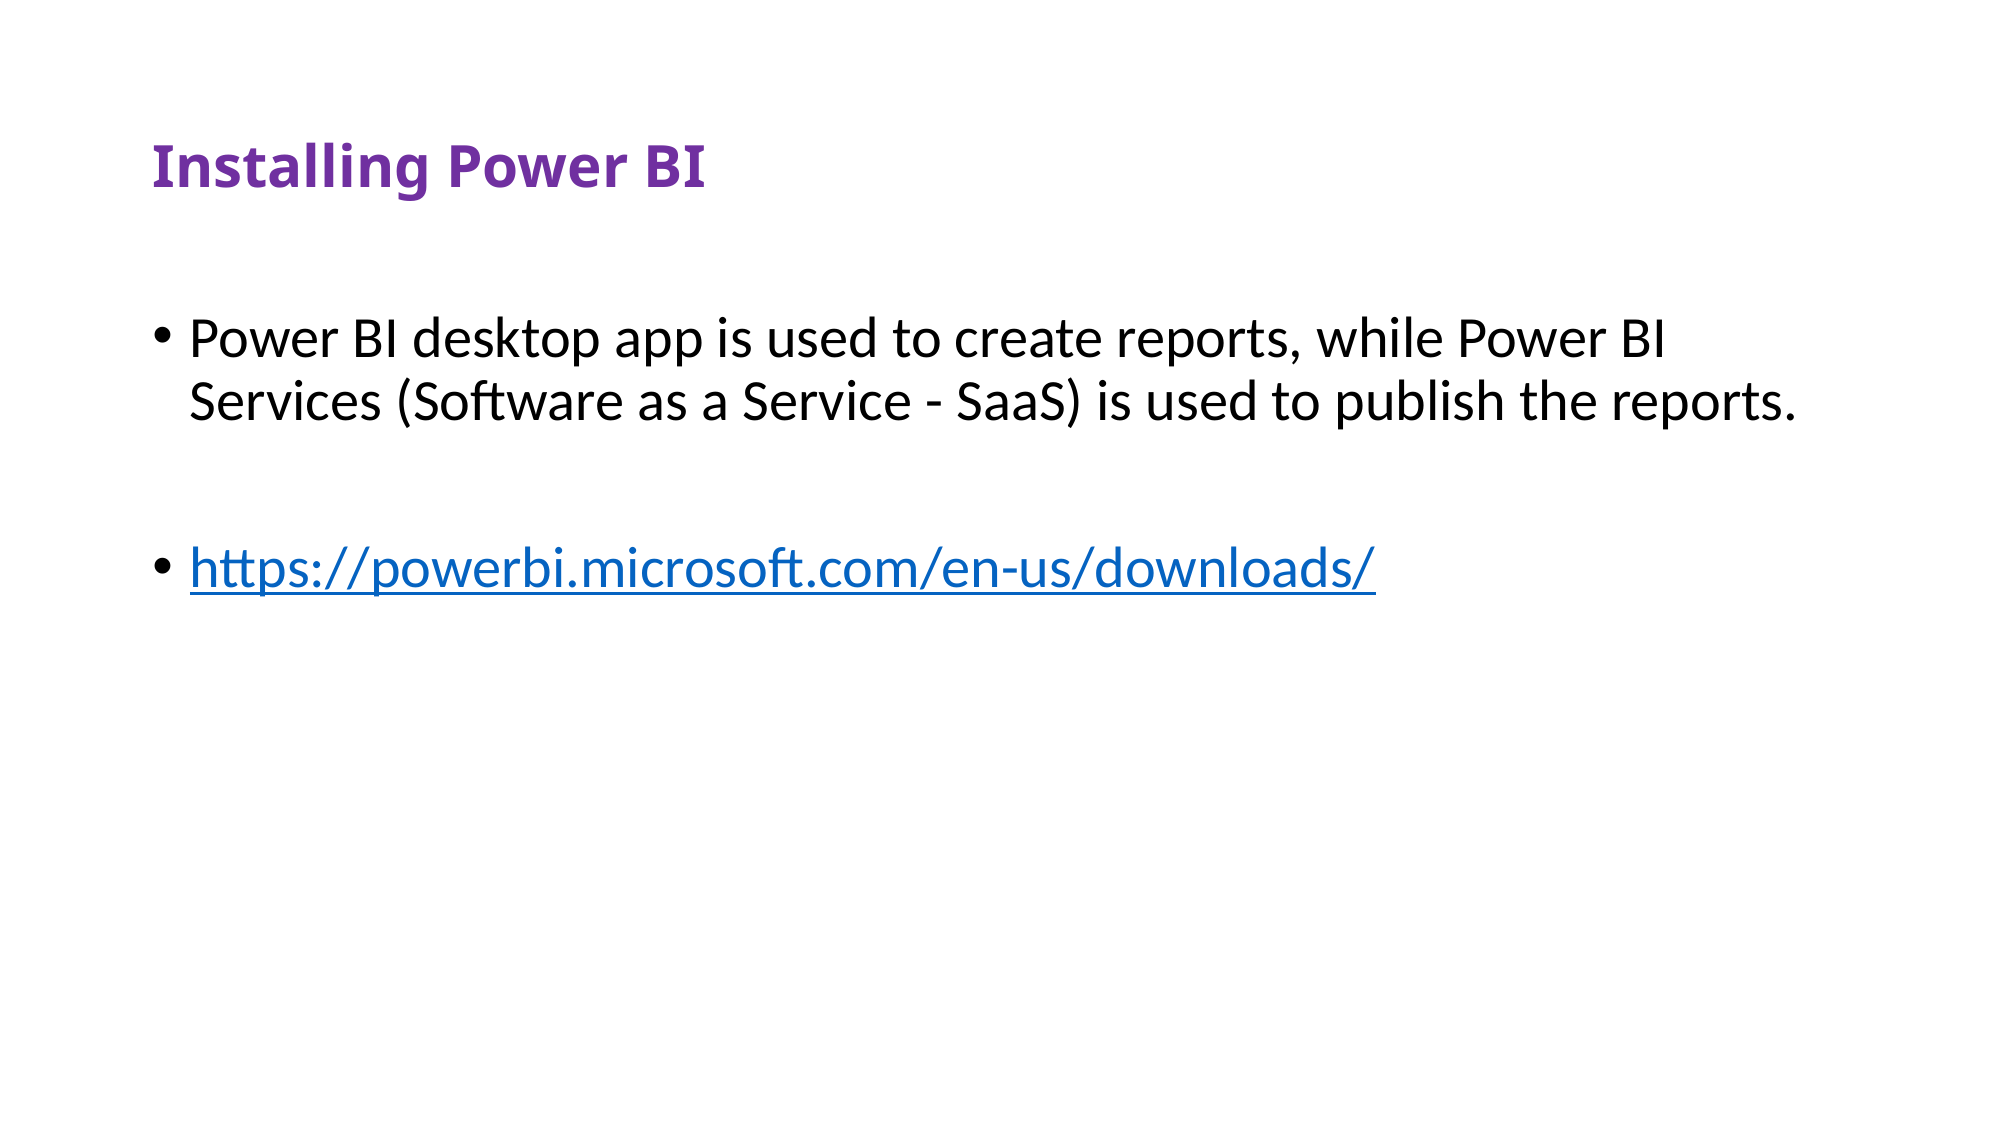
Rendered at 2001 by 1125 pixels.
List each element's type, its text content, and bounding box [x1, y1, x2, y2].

list Power BI desktop app is used to create reports, while Power BI Services (Software as a Service - SaaS) is used to publish the reports. https://powerbi.microsoft.com/en-us/downloads/ [137, 299, 1863, 1014]
title Installing Power BI [137, 59, 1863, 278]
